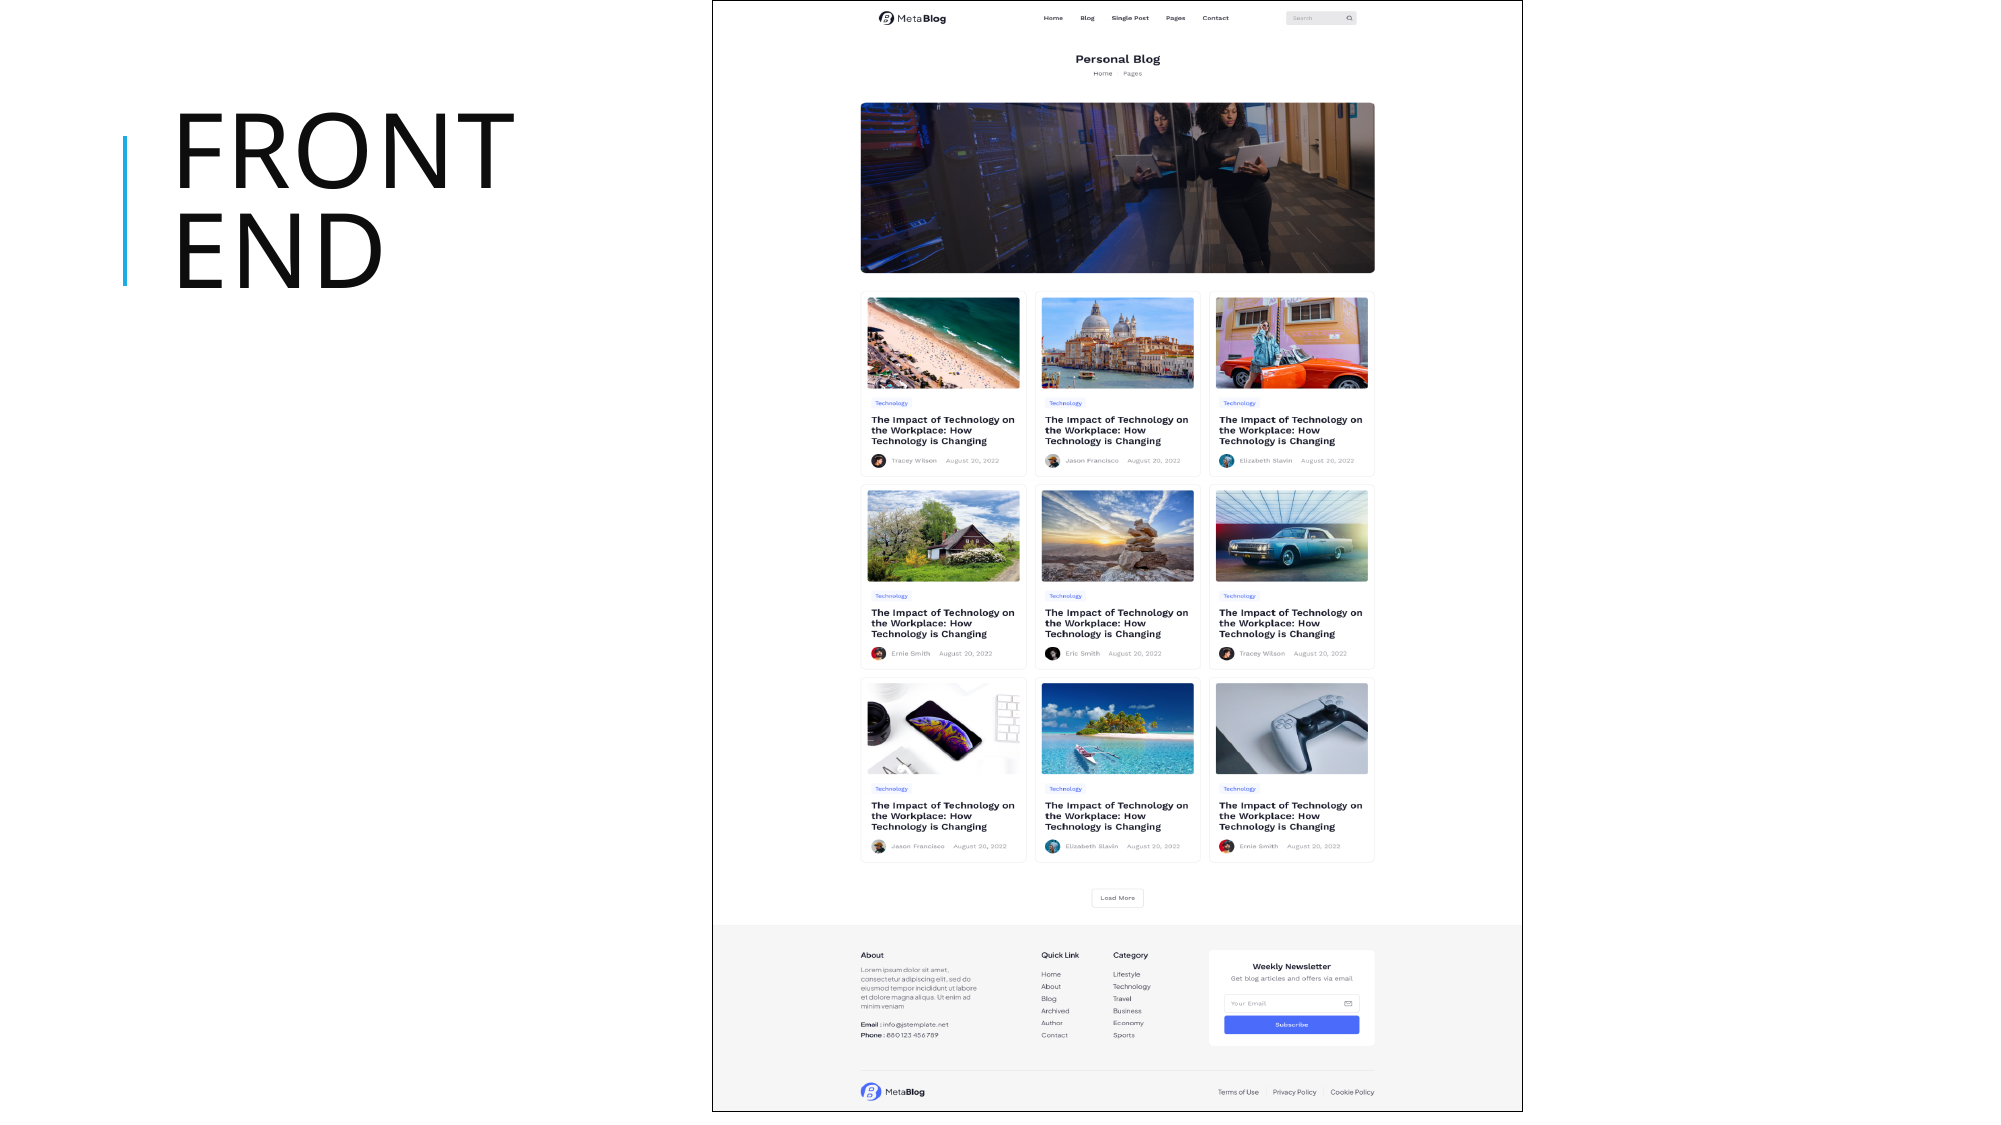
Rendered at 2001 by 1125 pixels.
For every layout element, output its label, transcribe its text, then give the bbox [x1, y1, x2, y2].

title Front End [155, 85, 593, 332]
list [711, 0, 1523, 1112]
